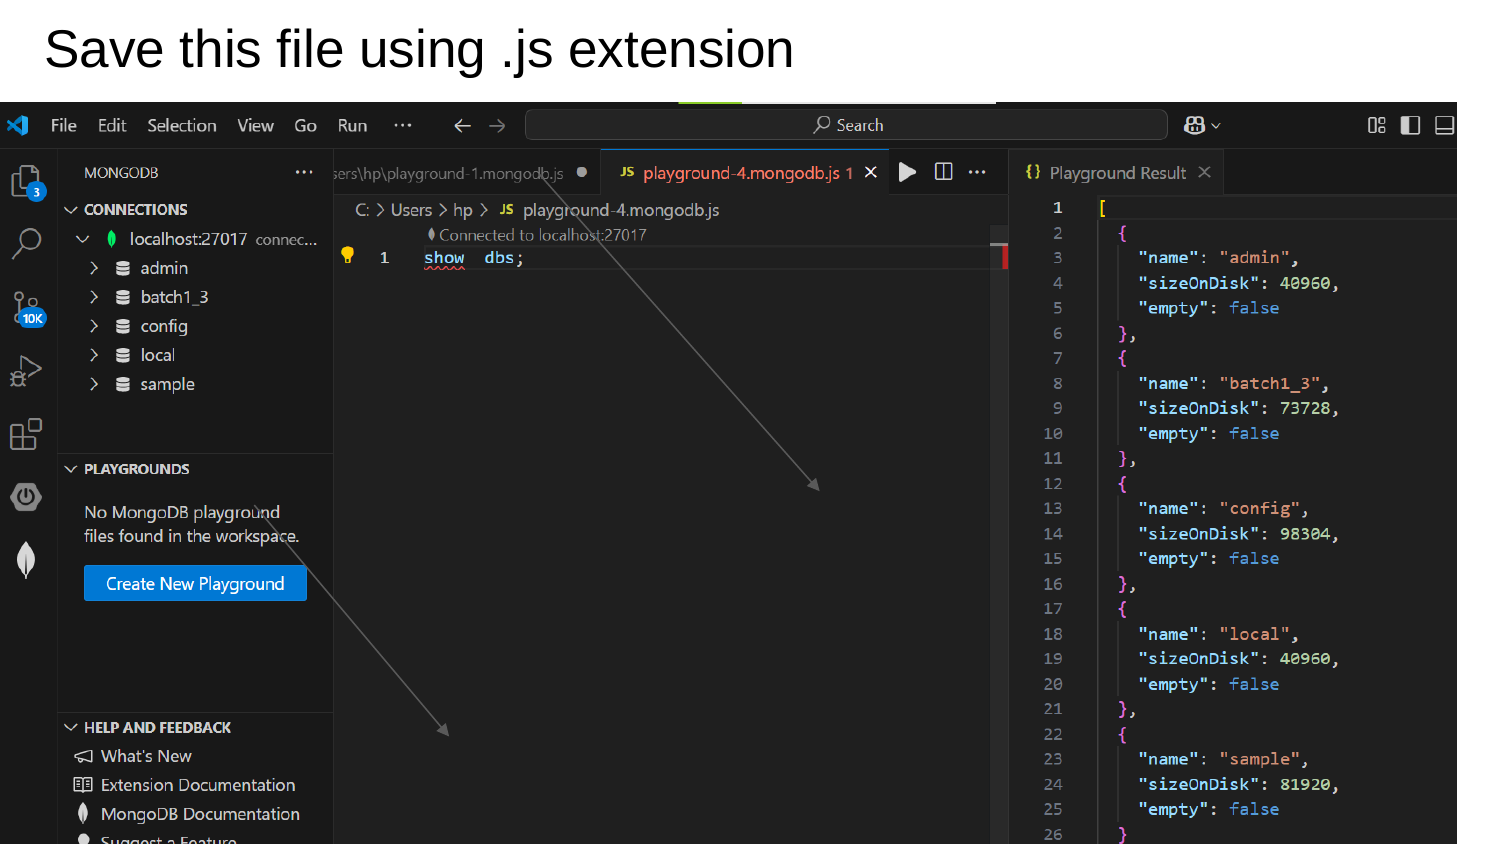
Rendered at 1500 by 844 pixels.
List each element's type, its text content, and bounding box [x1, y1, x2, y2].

picture [0, 102, 1457, 844]
title Save this file using .js extension [29, 0, 1428, 94]
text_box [254, 504, 450, 737]
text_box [539, 174, 820, 492]
